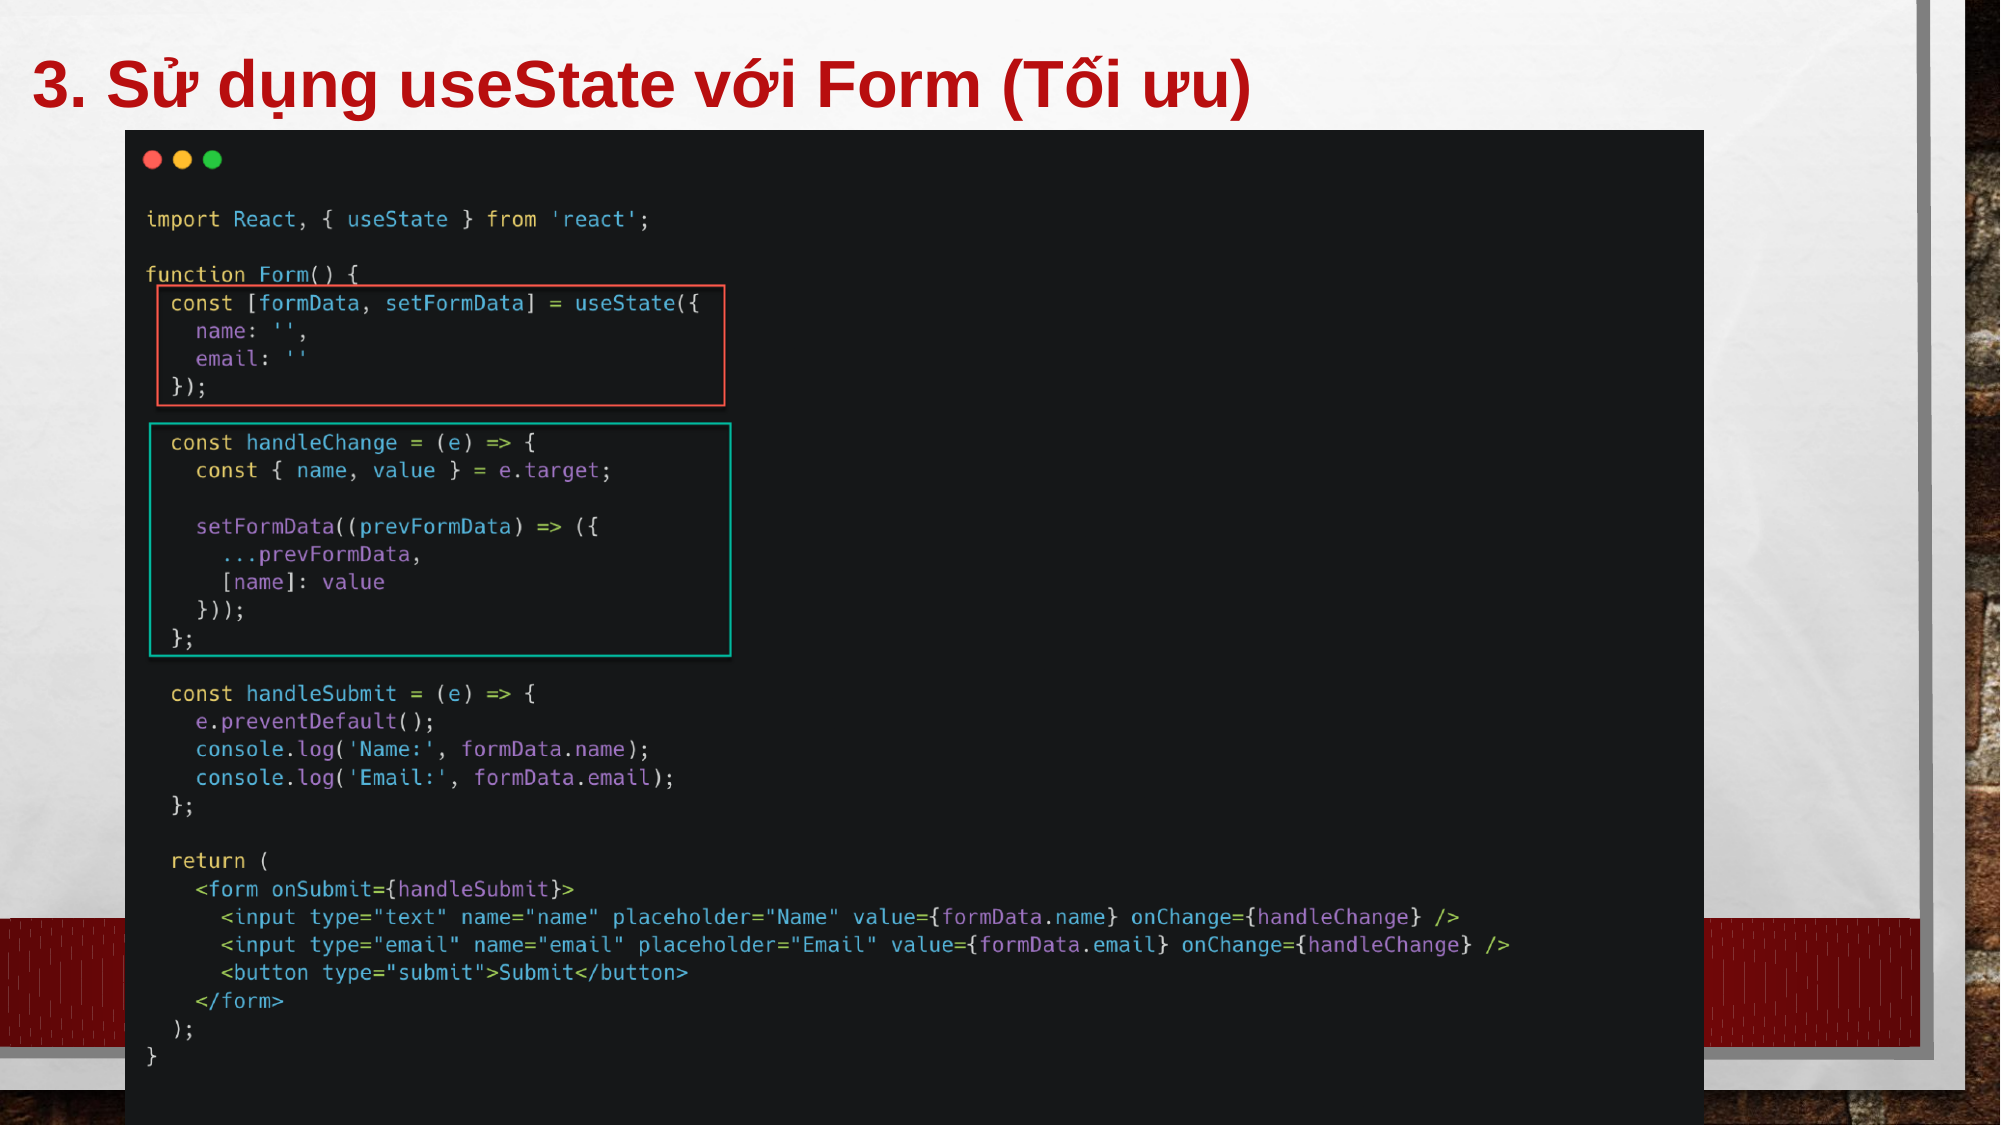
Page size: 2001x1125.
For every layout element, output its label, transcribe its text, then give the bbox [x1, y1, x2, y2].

picture [0, 0, 2001, 1125]
title 3. Sử dụng useState với Form (Tối ưu) [17, 29, 1724, 142]
